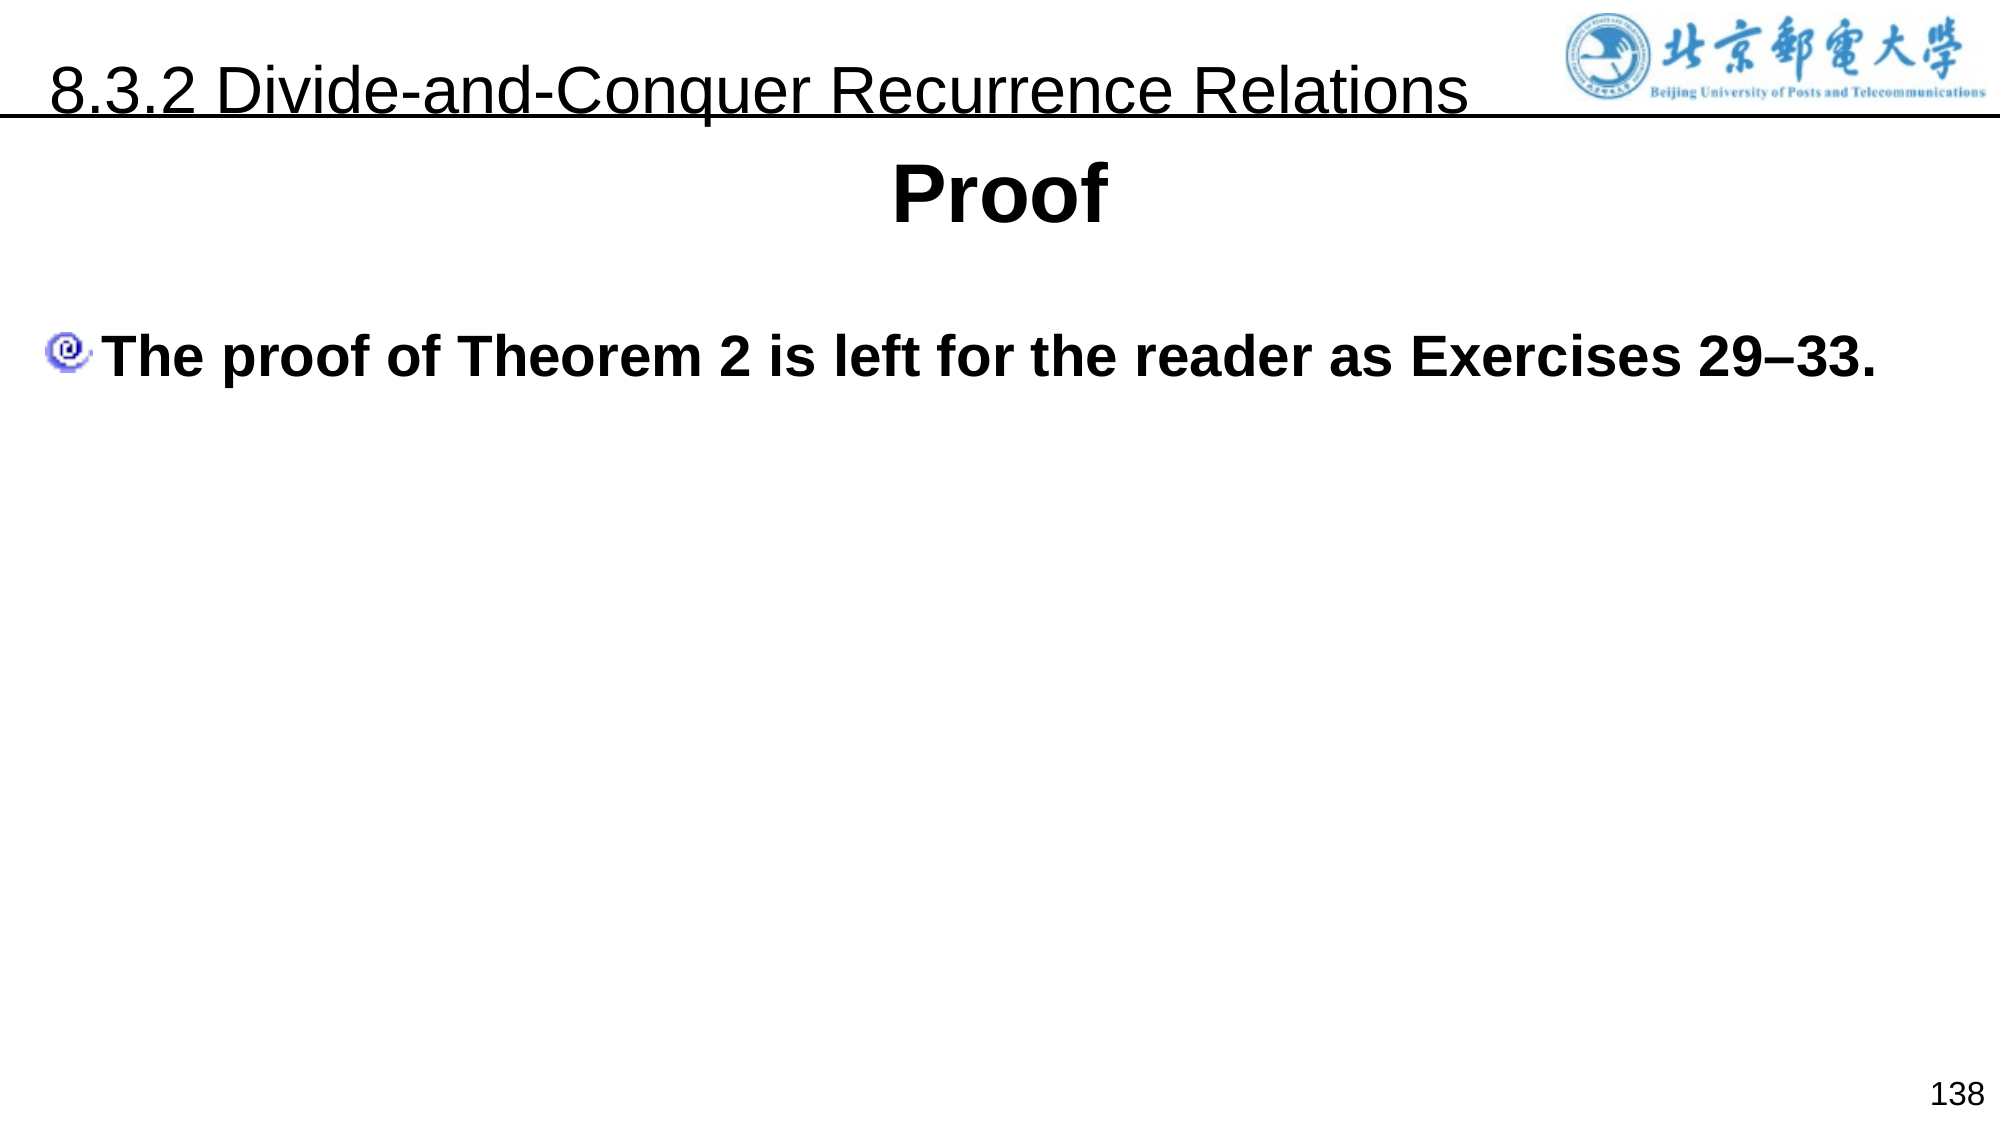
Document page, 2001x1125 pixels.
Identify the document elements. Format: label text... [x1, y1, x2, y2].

text_box Proof [634, 135, 1366, 247]
text_box 8.3.2 Divide-and-Conquer Recurrence Relations [34, 0, 1849, 135]
text_box The proof of Theorem 2 is left for the reader as Exercises 29–33. [30, 275, 1970, 1125]
picture [1849, 13, 1988, 101]
picture [45, 332, 93, 373]
